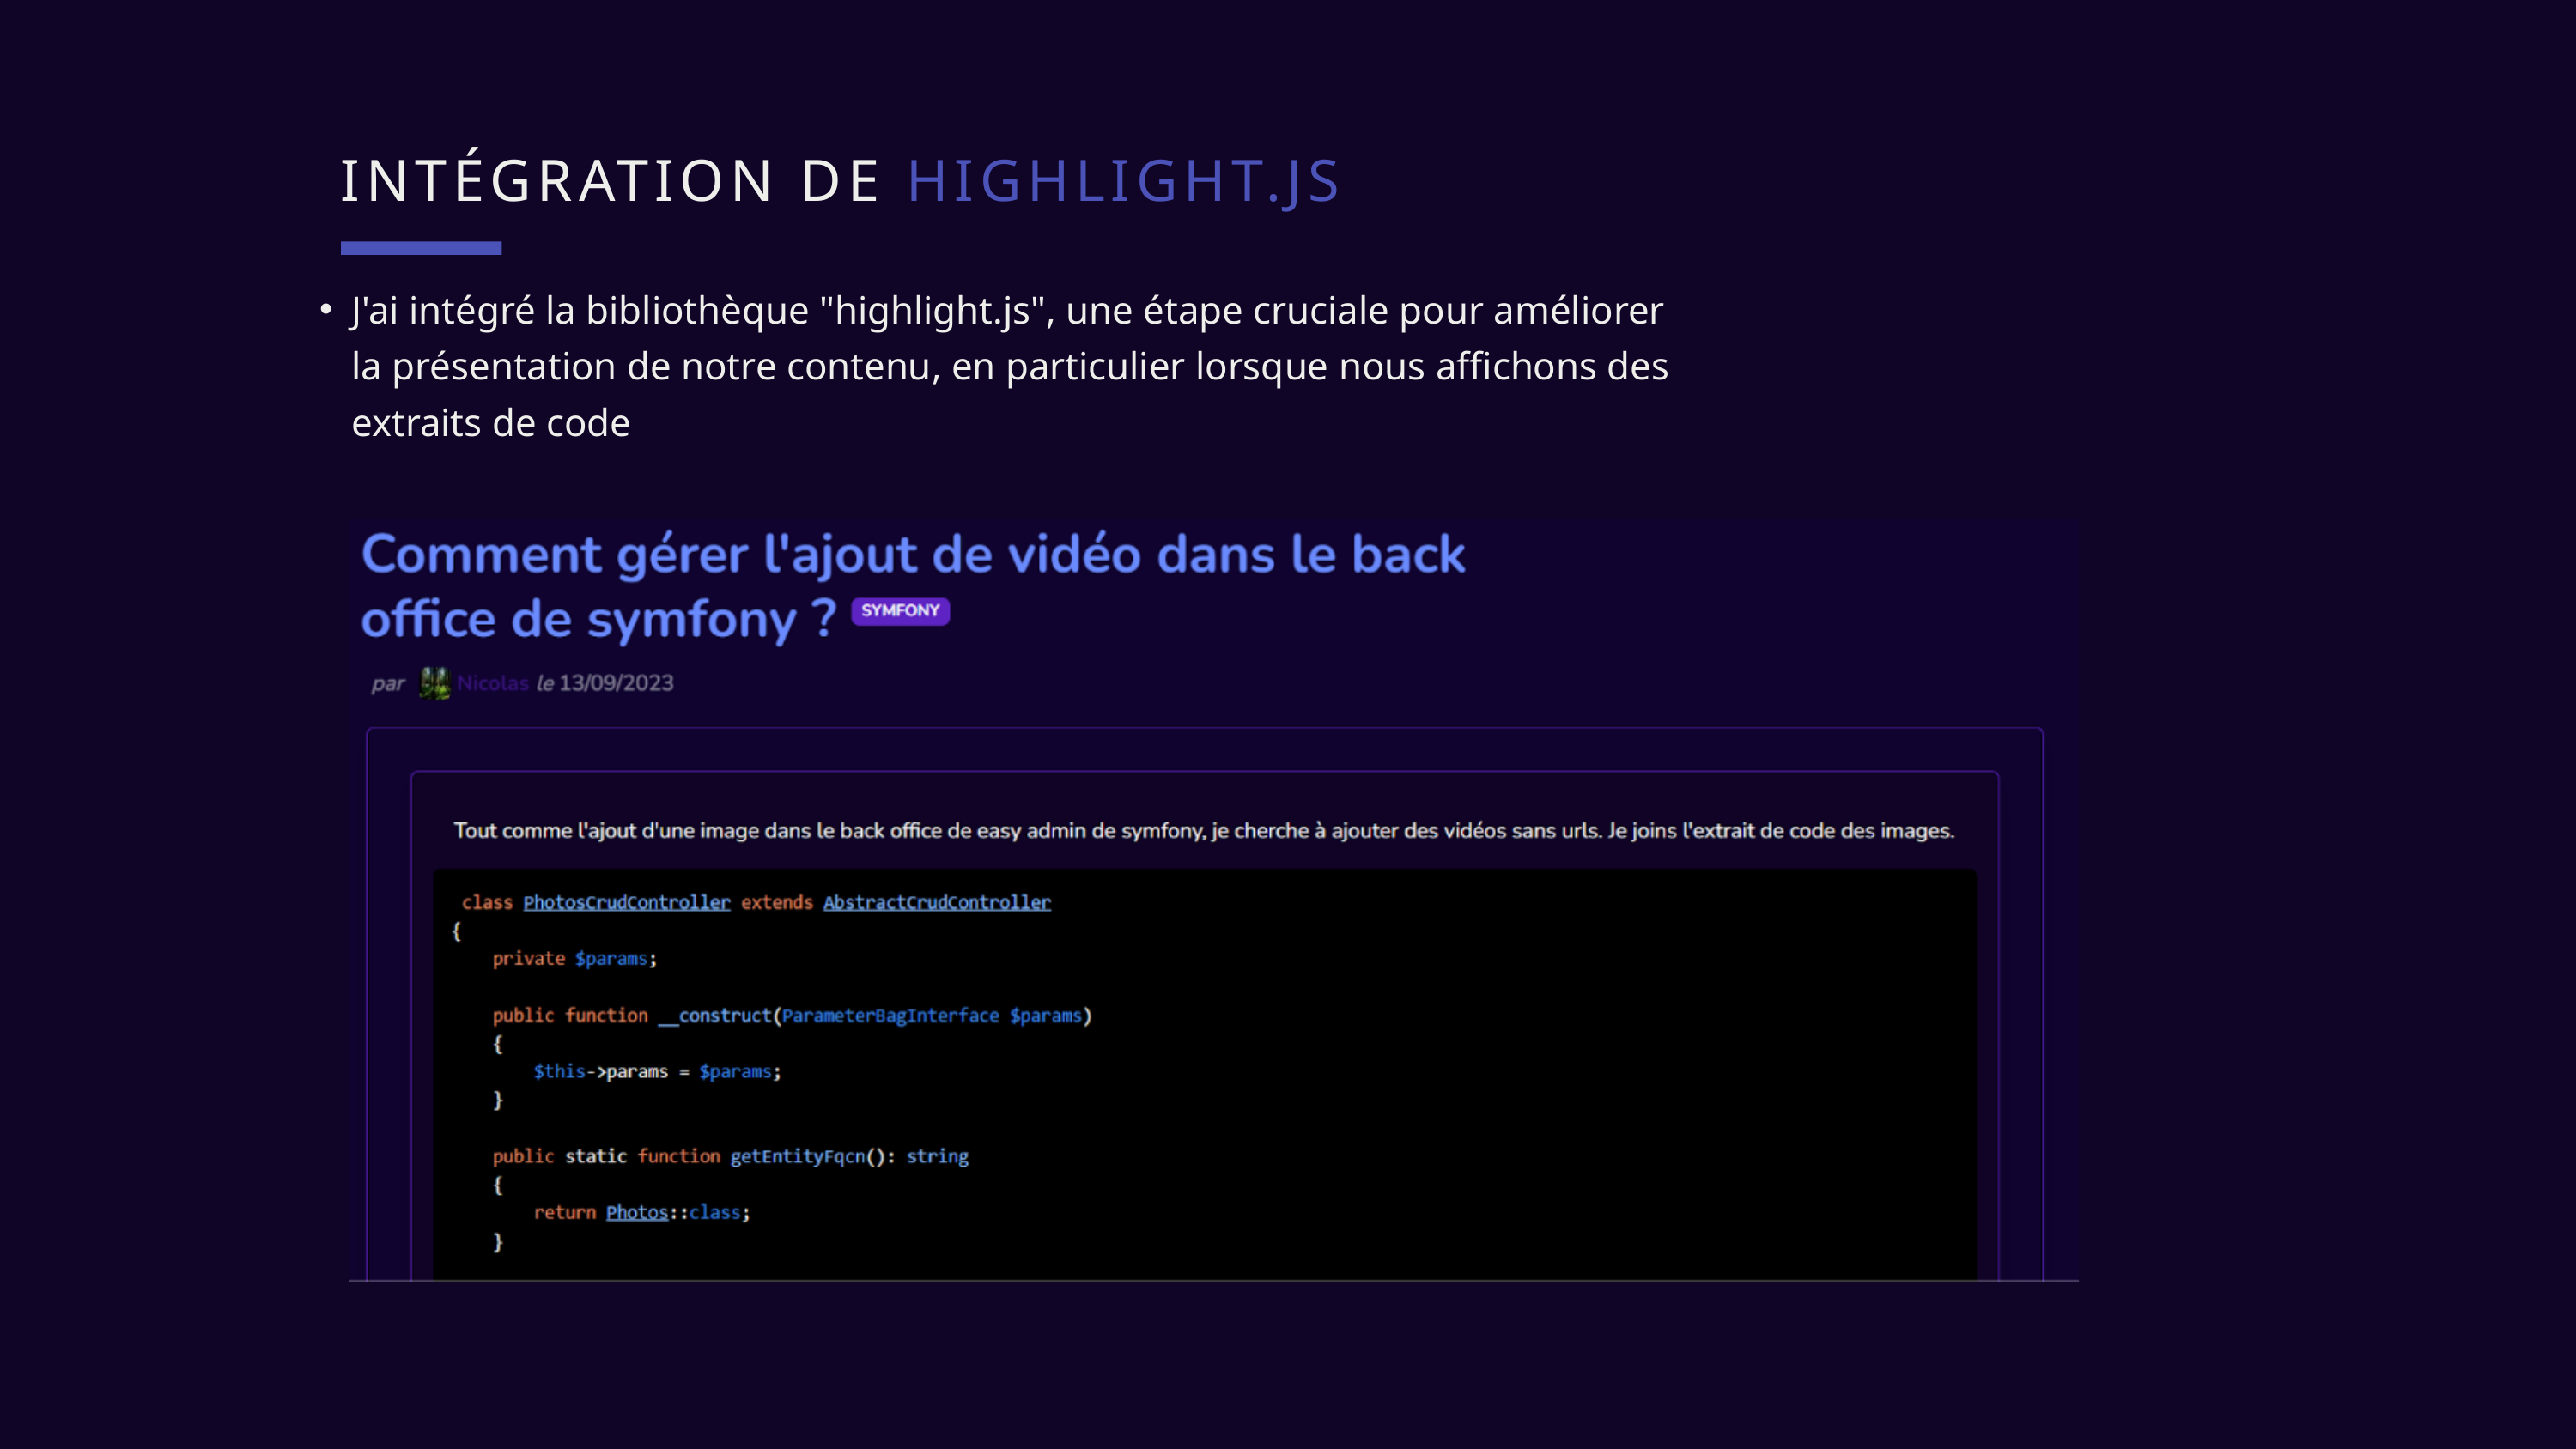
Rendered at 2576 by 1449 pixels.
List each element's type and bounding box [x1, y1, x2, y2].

text_box [287, 144, 2141, 441]
text_box [349, 519, 2080, 1282]
